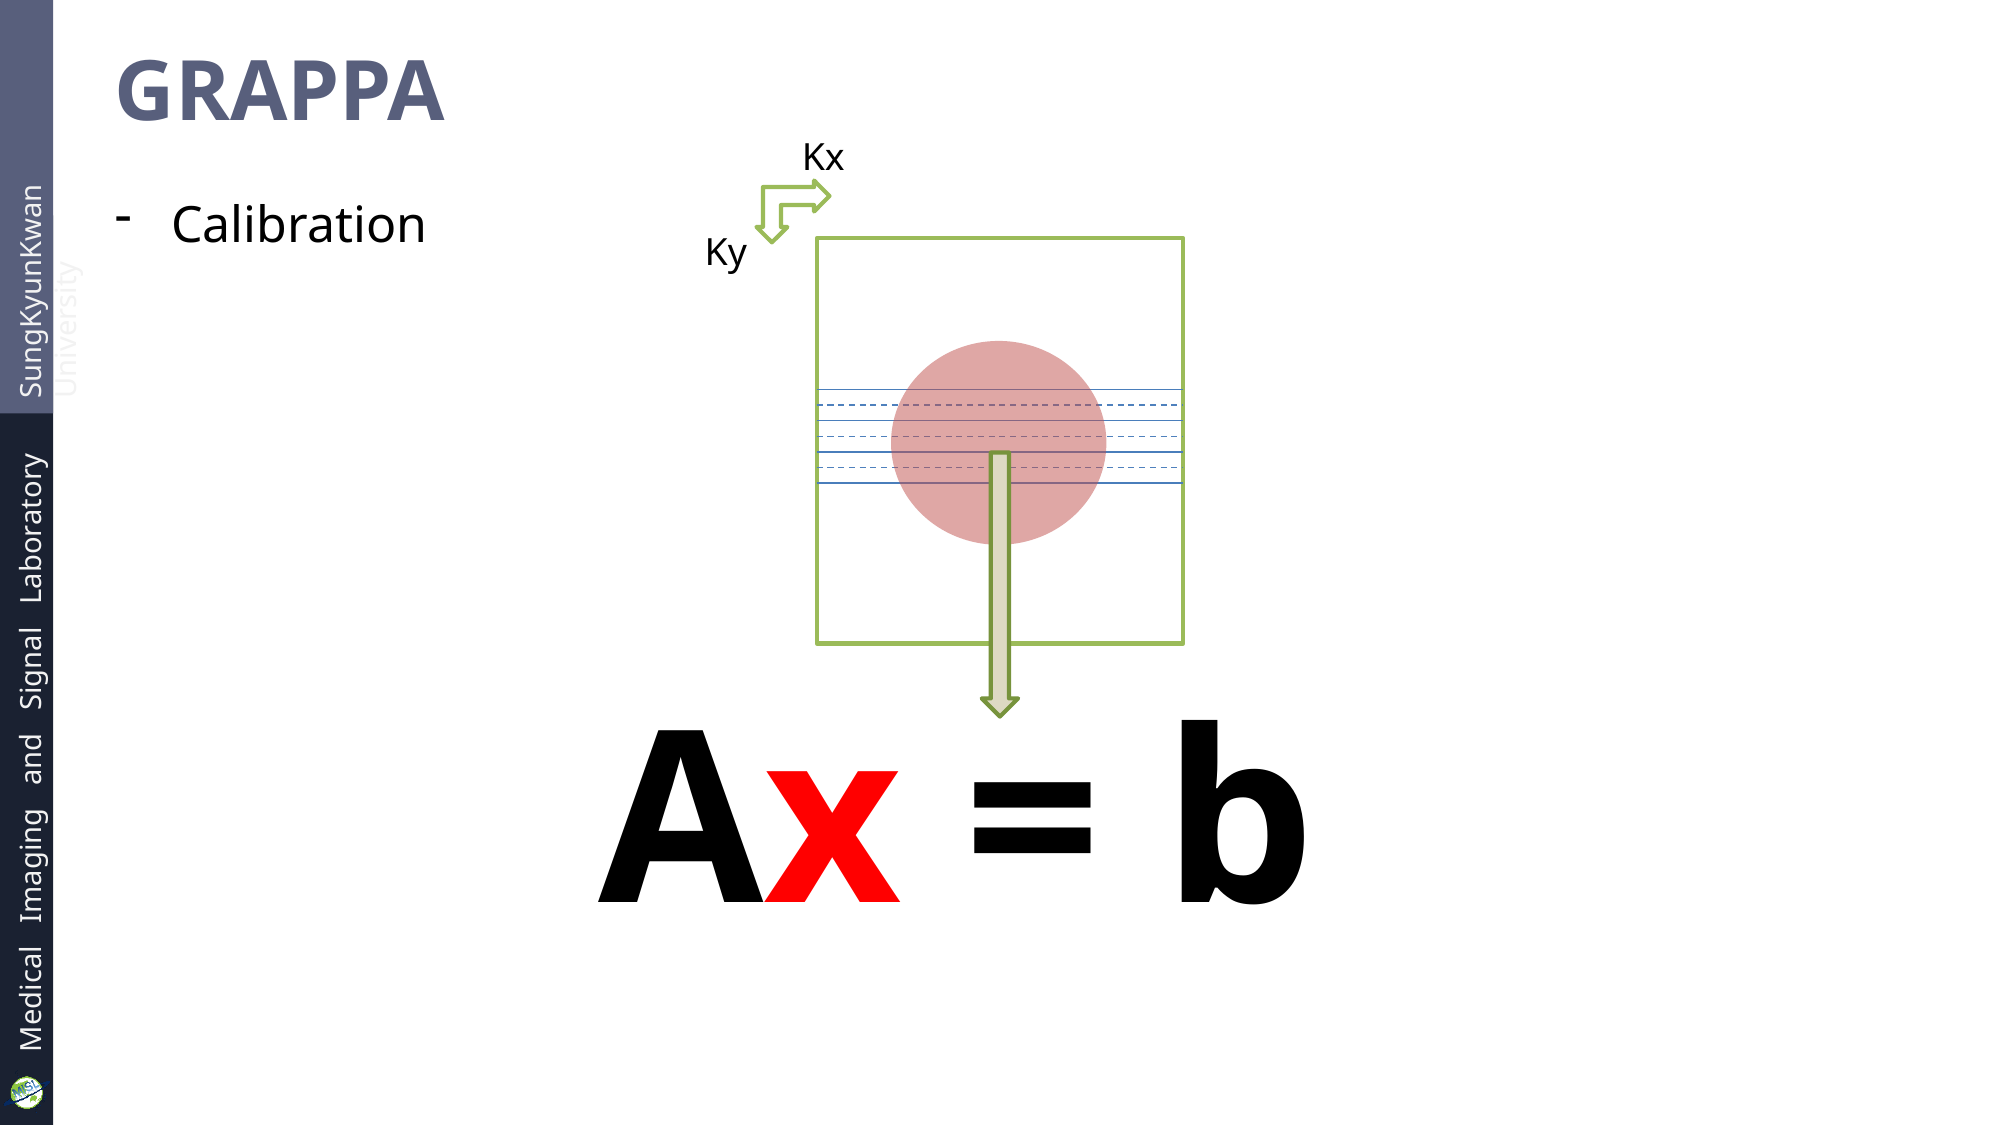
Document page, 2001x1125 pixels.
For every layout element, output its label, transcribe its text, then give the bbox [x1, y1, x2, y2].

list Calibration [99, 184, 1972, 1103]
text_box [816, 238, 1184, 644]
text_box [760, 184, 832, 243]
picture [2, 1067, 51, 1116]
text_box Ky [689, 220, 775, 281]
text_box Ax = b [583, 367, 1416, 958]
text_box [979, 652, 1021, 719]
title GRAPPA [99, 42, 1935, 133]
text_box Kx [787, 125, 872, 186]
